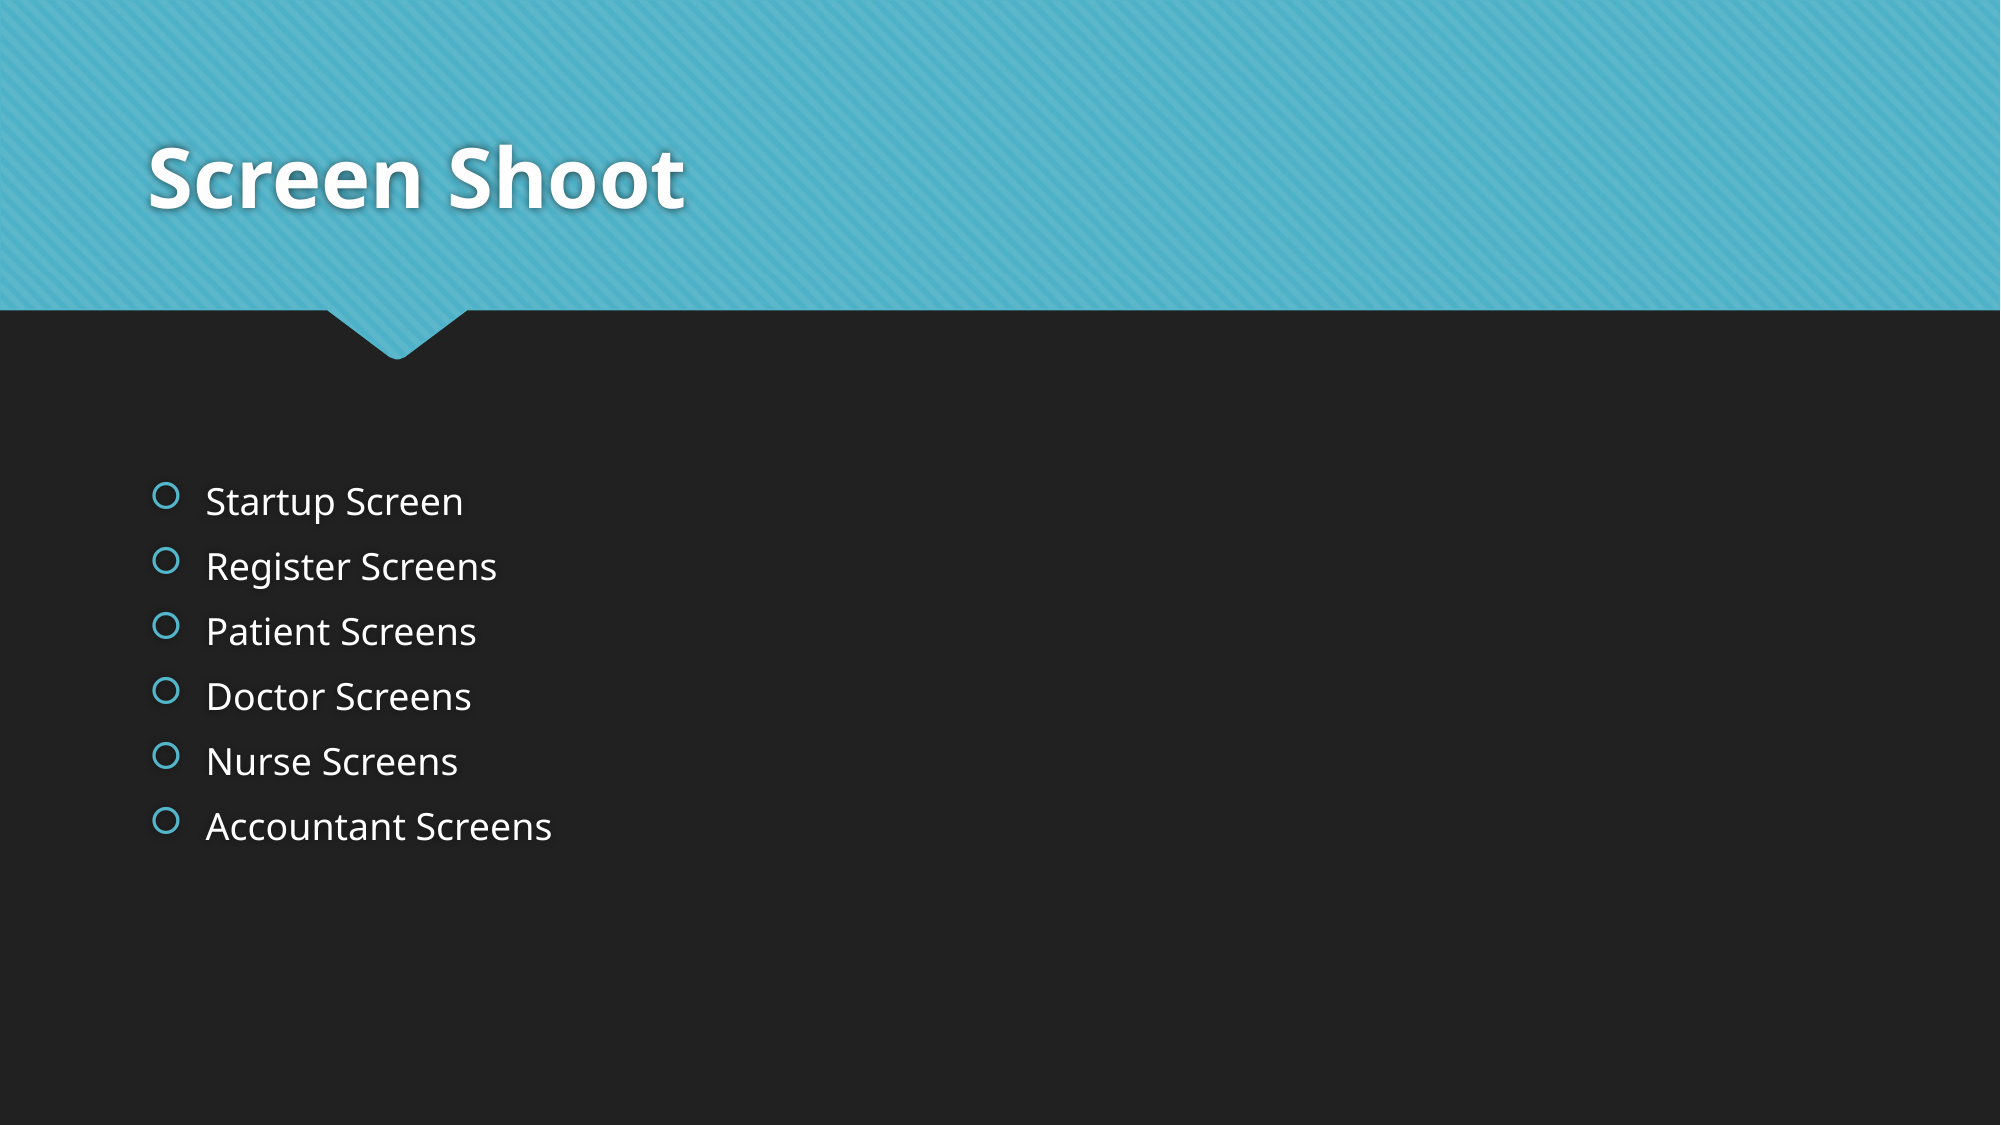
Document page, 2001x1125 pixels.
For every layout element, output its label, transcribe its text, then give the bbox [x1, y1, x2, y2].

list Startup Screen Register Screens Patient Screens Doctor Screens Nurse Screens Accountant Screens [134, 364, 1866, 962]
title Screen Shoot [132, 73, 1868, 233]
